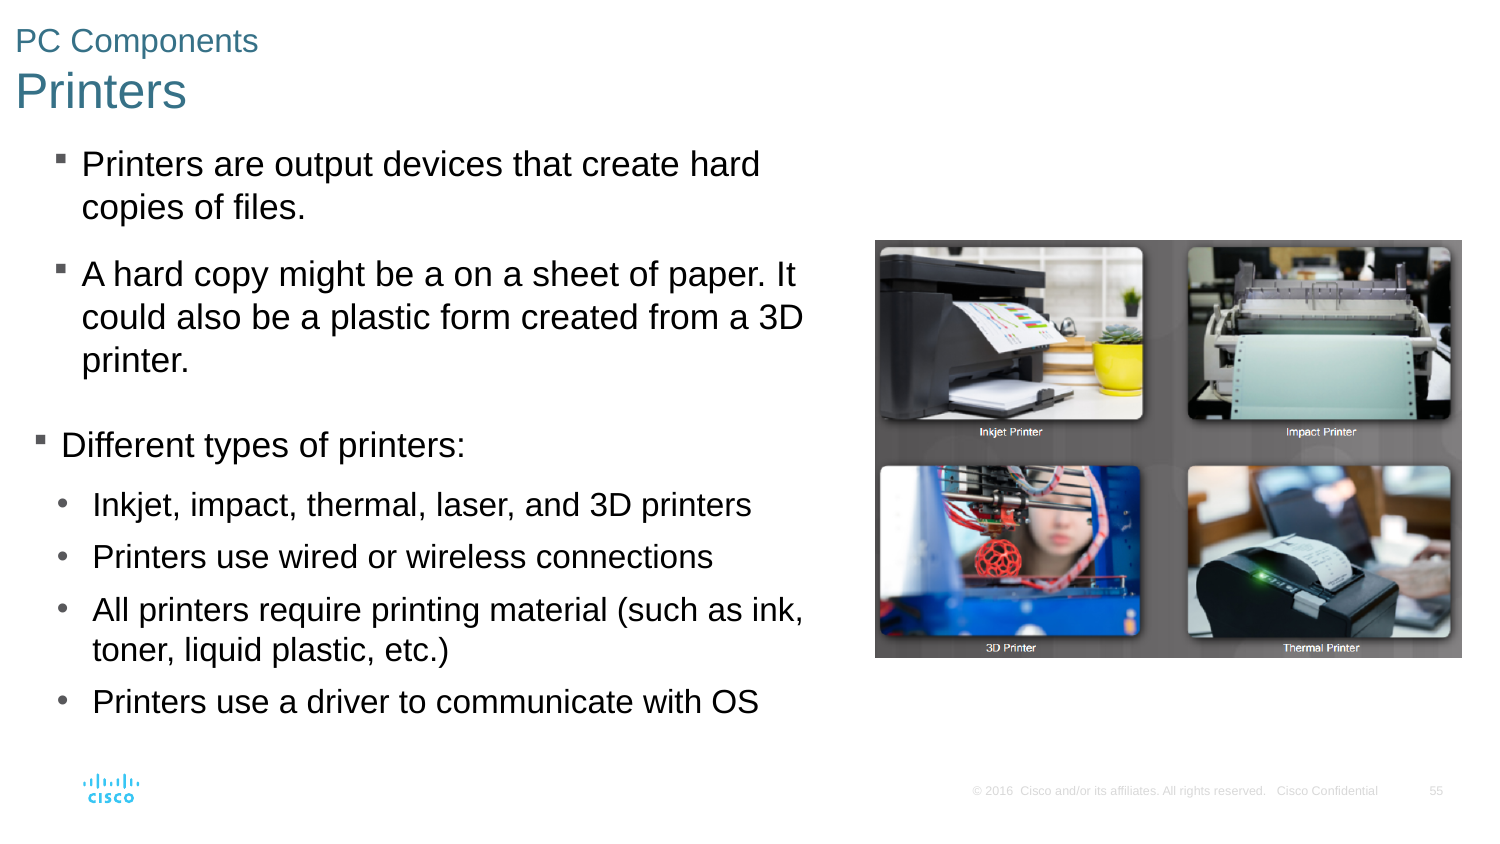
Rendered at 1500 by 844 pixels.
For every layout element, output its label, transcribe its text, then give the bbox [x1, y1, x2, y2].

title PC Components Printers [0, 6, 1500, 131]
text_box Printers are output devices that create hard copies of files. A hard copy might be a on a sheet of paper. It could also be a plastic form created from a 3D printer. [38, 133, 865, 398]
picture [875, 240, 1462, 658]
text_box Different types of printers: Inkjet, impact, thermal, laser, and 3D printers Printers use wired or wireless connections All printers require printing material (such as ink, toner, liquid plastic, etc.) Printers use a driver to communicate with OS [18, 414, 886, 768]
